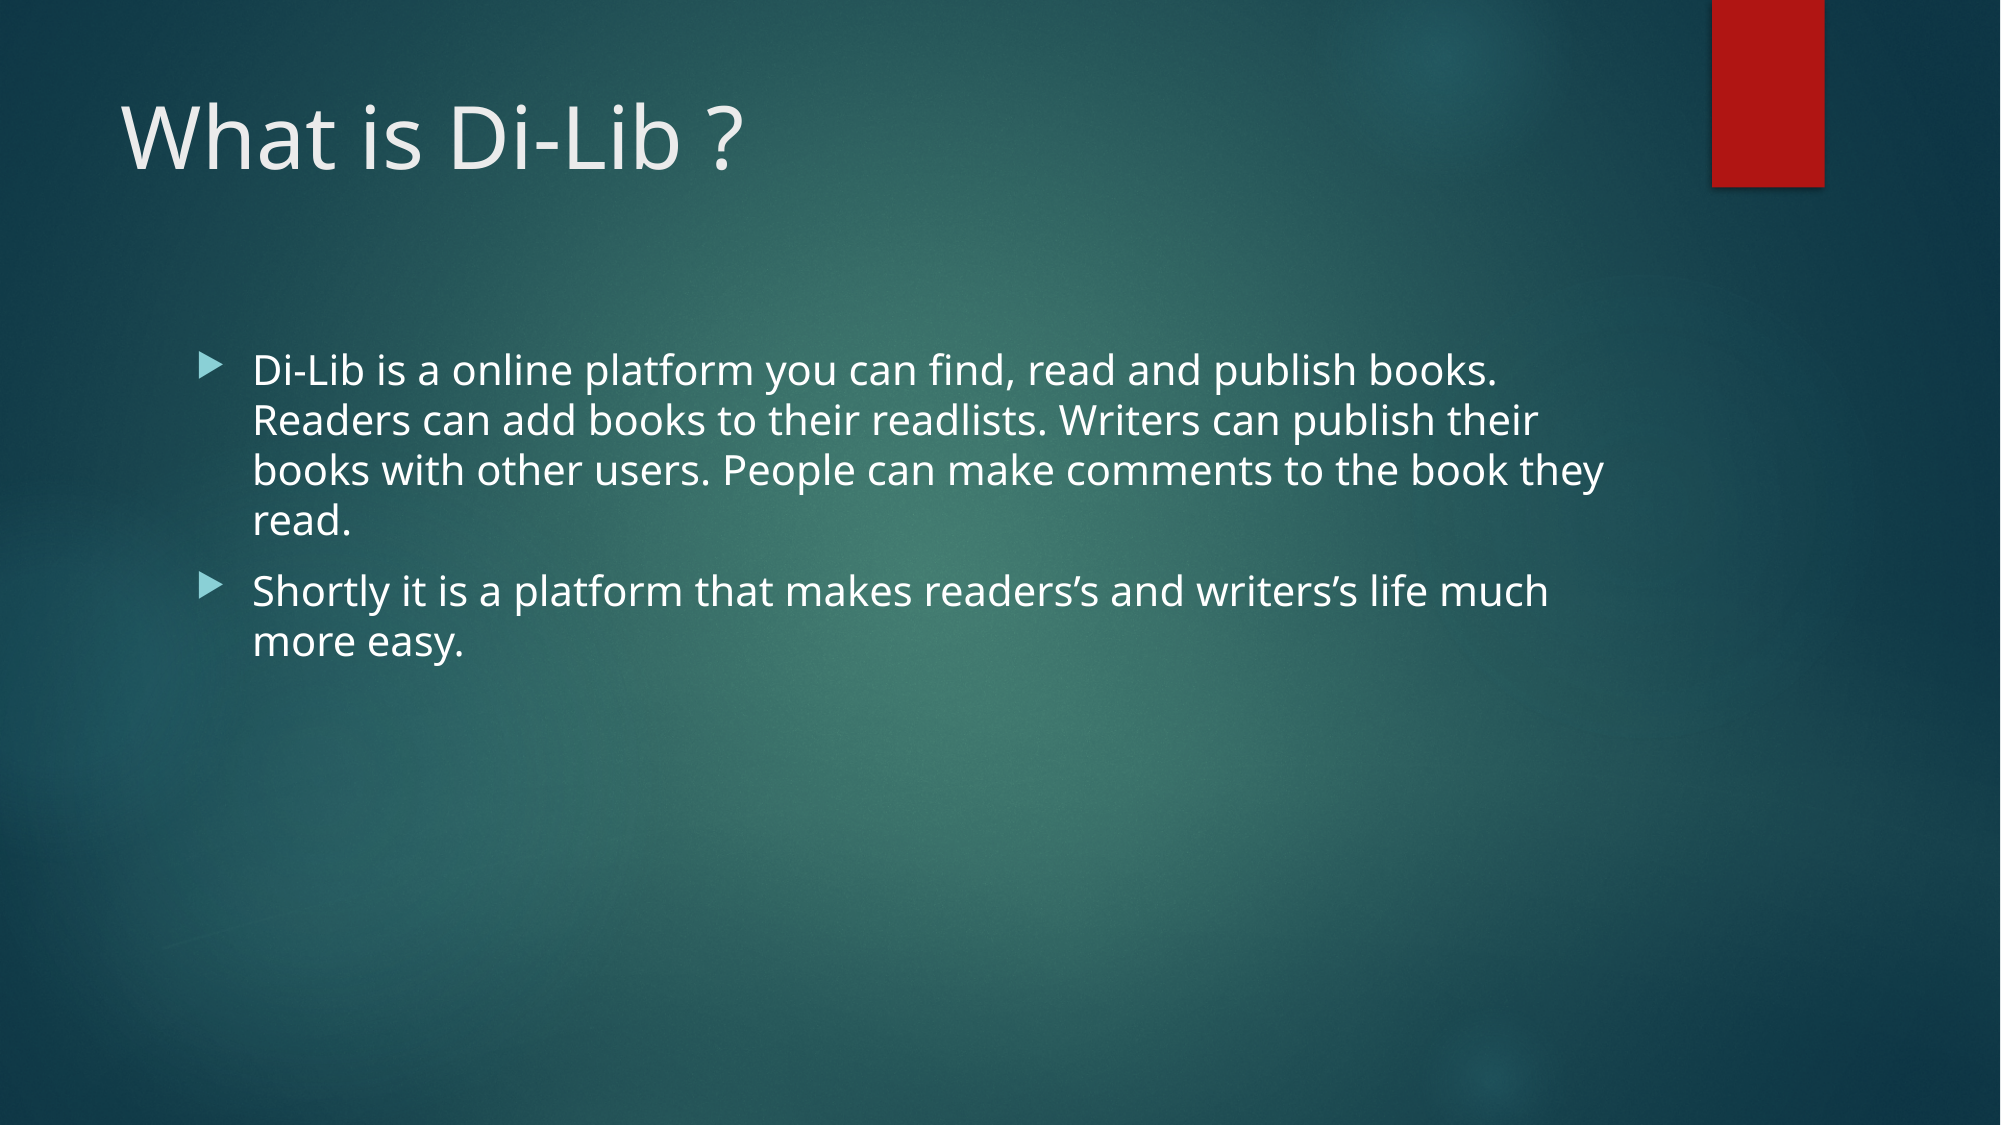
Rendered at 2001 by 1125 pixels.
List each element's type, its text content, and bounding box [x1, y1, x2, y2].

picture [0, 0, 2001, 1125]
text_box What is Di-Lib ? [106, 74, 1649, 304]
text_box Di-Lib is a online platform you can find, read and publish books. Readers can add books to their readlists. Writers can publish their books with other users. People can make comments to the book they read. Shortly it is a platform that makes readers’s and writers’s life much more easy. [181, 336, 1649, 1025]
